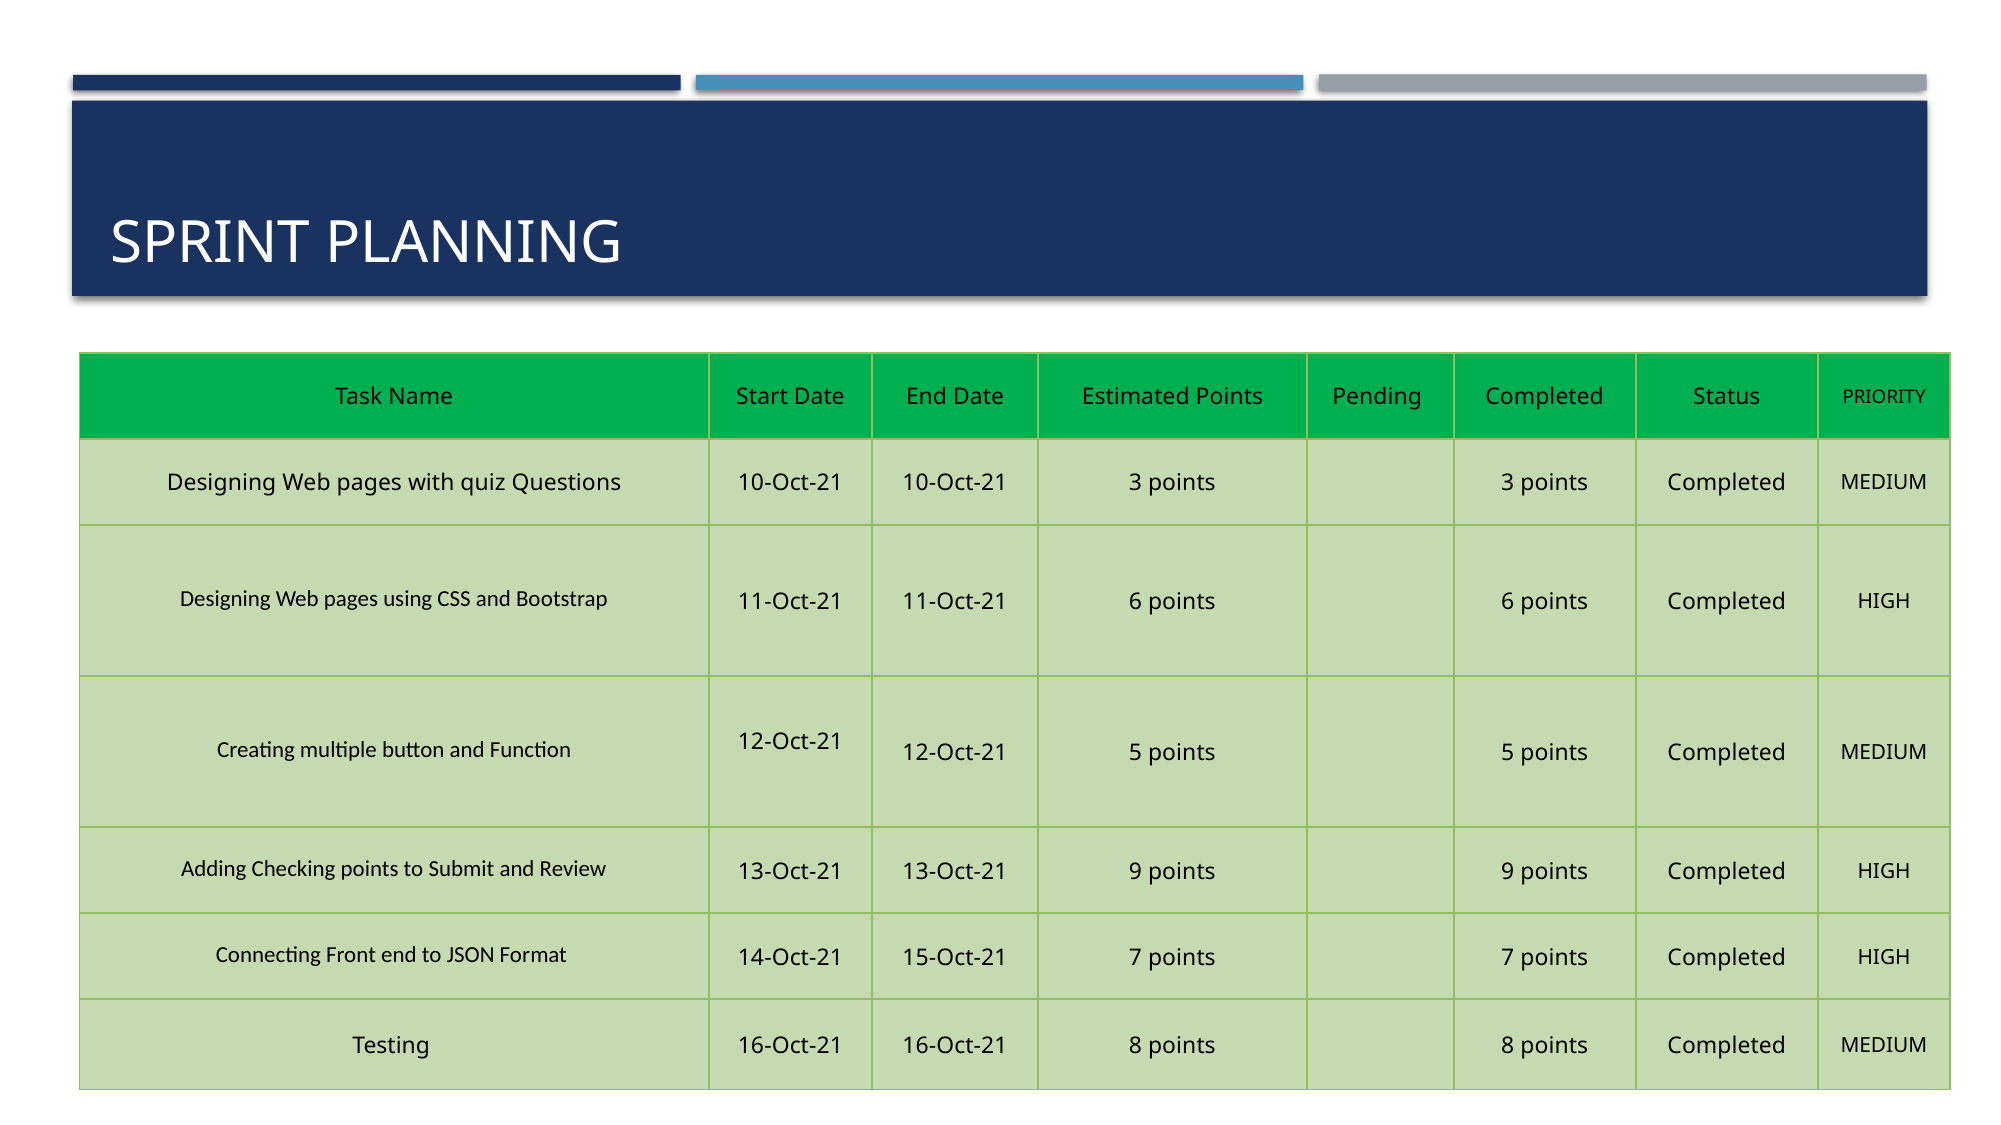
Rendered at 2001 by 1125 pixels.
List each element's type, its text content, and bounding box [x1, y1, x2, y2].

table_cell 11-Oct-21 [710, 526, 871, 675]
table_cell Testing [80, 1000, 708, 1089]
table_cell [1308, 440, 1453, 524]
table_cell Completed [1637, 828, 1817, 912]
table_cell MEDIUM [1819, 440, 1949, 524]
table_cell 8 points [1039, 1000, 1306, 1089]
table_header PRIORITY [1819, 354, 1949, 438]
table_cell MEDIUM [1819, 677, 1949, 826]
table_cell 16-Oct-21 [873, 1000, 1037, 1089]
table_cell 15-Oct-21 [873, 914, 1037, 998]
table_cell 9 points [1455, 828, 1635, 912]
table_cell 16-Oct-21 [710, 1000, 871, 1089]
table_cell 7 points [1455, 914, 1635, 998]
table_header Pending [1308, 354, 1453, 438]
table_header Start Date [710, 354, 871, 438]
table_header End Date [873, 354, 1037, 438]
table_cell 8 points [1455, 1000, 1635, 1089]
table_cell Designing Web pages with quiz Questions [80, 440, 708, 524]
table_cell 10-Oct-21 [710, 440, 871, 524]
table_cell [1308, 914, 1453, 998]
table_cell 7 points [1039, 914, 1306, 998]
table_header Status [1637, 354, 1817, 438]
table_cell 9 points [1039, 828, 1306, 912]
table_cell 5 points [1455, 677, 1635, 826]
table_cell 5 points [1039, 677, 1306, 826]
table_cell [1308, 526, 1453, 675]
table_header Estimated Points [1039, 354, 1306, 438]
table_cell Completed [1637, 1000, 1817, 1089]
table_cell 10-Oct-21 [873, 440, 1037, 524]
table_cell 13-Oct-21 [873, 828, 1037, 912]
table_cell MEDIUM [1819, 1000, 1949, 1089]
table_cell Designing Web pages using CSS and Bootstrap [80, 526, 708, 675]
table_cell 6 points [1455, 526, 1635, 675]
table_cell 14-Oct-21 [710, 914, 871, 998]
table_cell HIGH [1819, 828, 1949, 912]
table_header Task Name [80, 354, 708, 438]
table_cell 11-Oct-21 [873, 526, 1037, 675]
table_cell 13-Oct-21 [710, 828, 871, 912]
table_cell [1308, 828, 1453, 912]
table_cell Completed [1637, 914, 1817, 998]
table_cell 3 points [1455, 440, 1635, 524]
table_cell HIGH [1819, 914, 1949, 998]
table_cell Completed [1637, 526, 1817, 675]
table_cell 12-Oct-21 [710, 677, 871, 826]
table_cell Adding Checking points to Submit and Review [80, 828, 708, 912]
table_cell [1308, 677, 1453, 826]
table_cell Completed [1637, 440, 1817, 524]
table_cell 6 points [1039, 526, 1306, 675]
table_cell Connecting Front end to JSON Format [80, 914, 708, 998]
title Sprint Planning [95, 115, 1905, 282]
table_cell 3 points [1039, 440, 1306, 524]
table_cell 12-Oct-21 [873, 677, 1037, 826]
table_cell Completed [1637, 677, 1817, 826]
table_cell Creating multiple button and Function [80, 677, 708, 826]
table_cell [1308, 1000, 1453, 1089]
table_cell HIGH [1819, 526, 1949, 675]
table_header Completed [1455, 354, 1635, 438]
